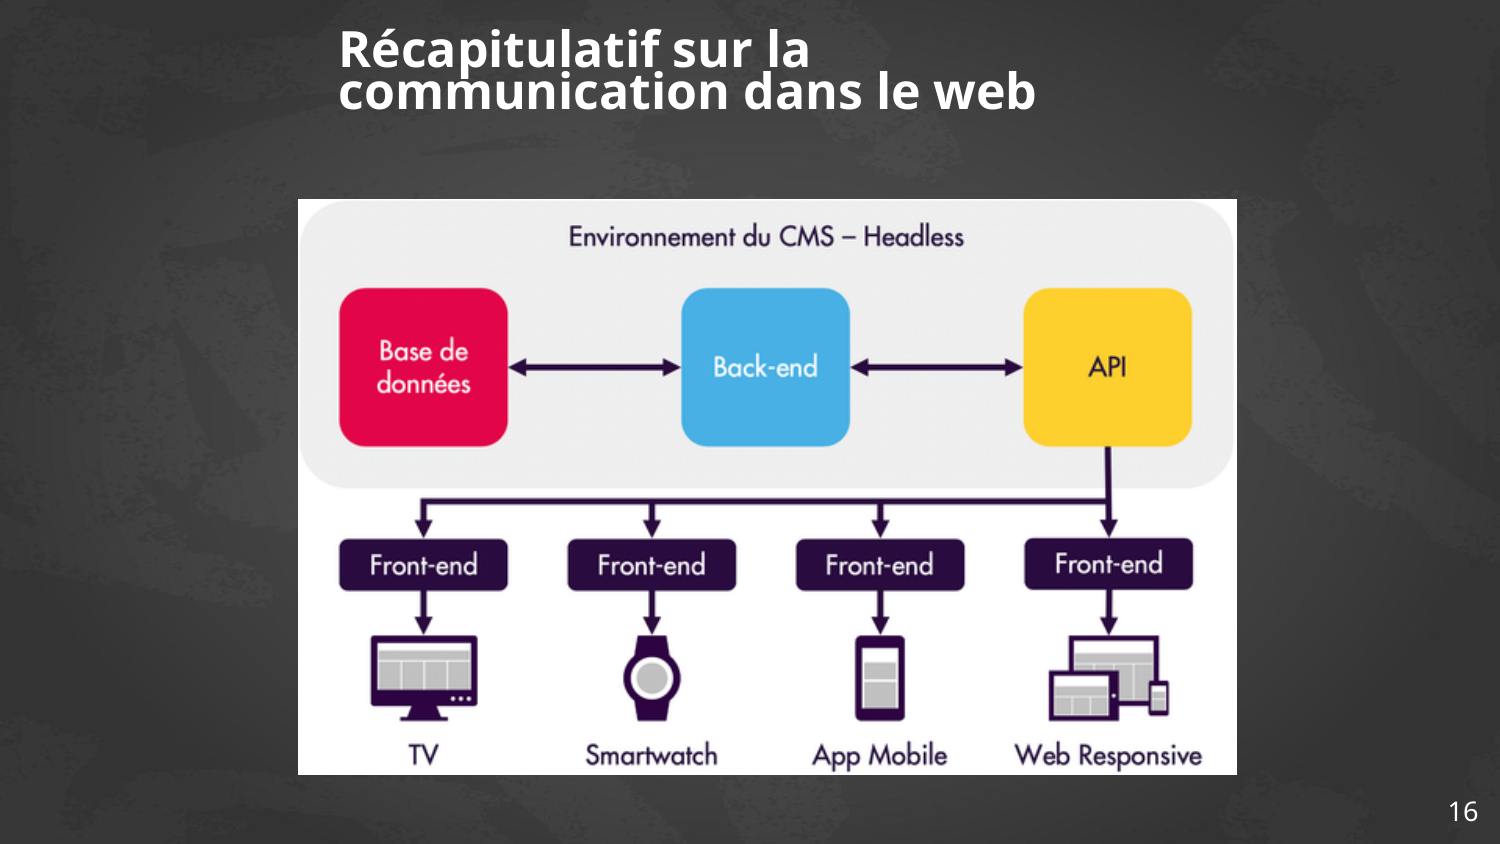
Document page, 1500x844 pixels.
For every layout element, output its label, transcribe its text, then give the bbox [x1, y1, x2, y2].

picture [0, 0, 1500, 844]
title Récapitulatif sur la communication dans le web [323, 36, 1166, 115]
slide_number ‹#› [1403, 779, 1494, 844]
